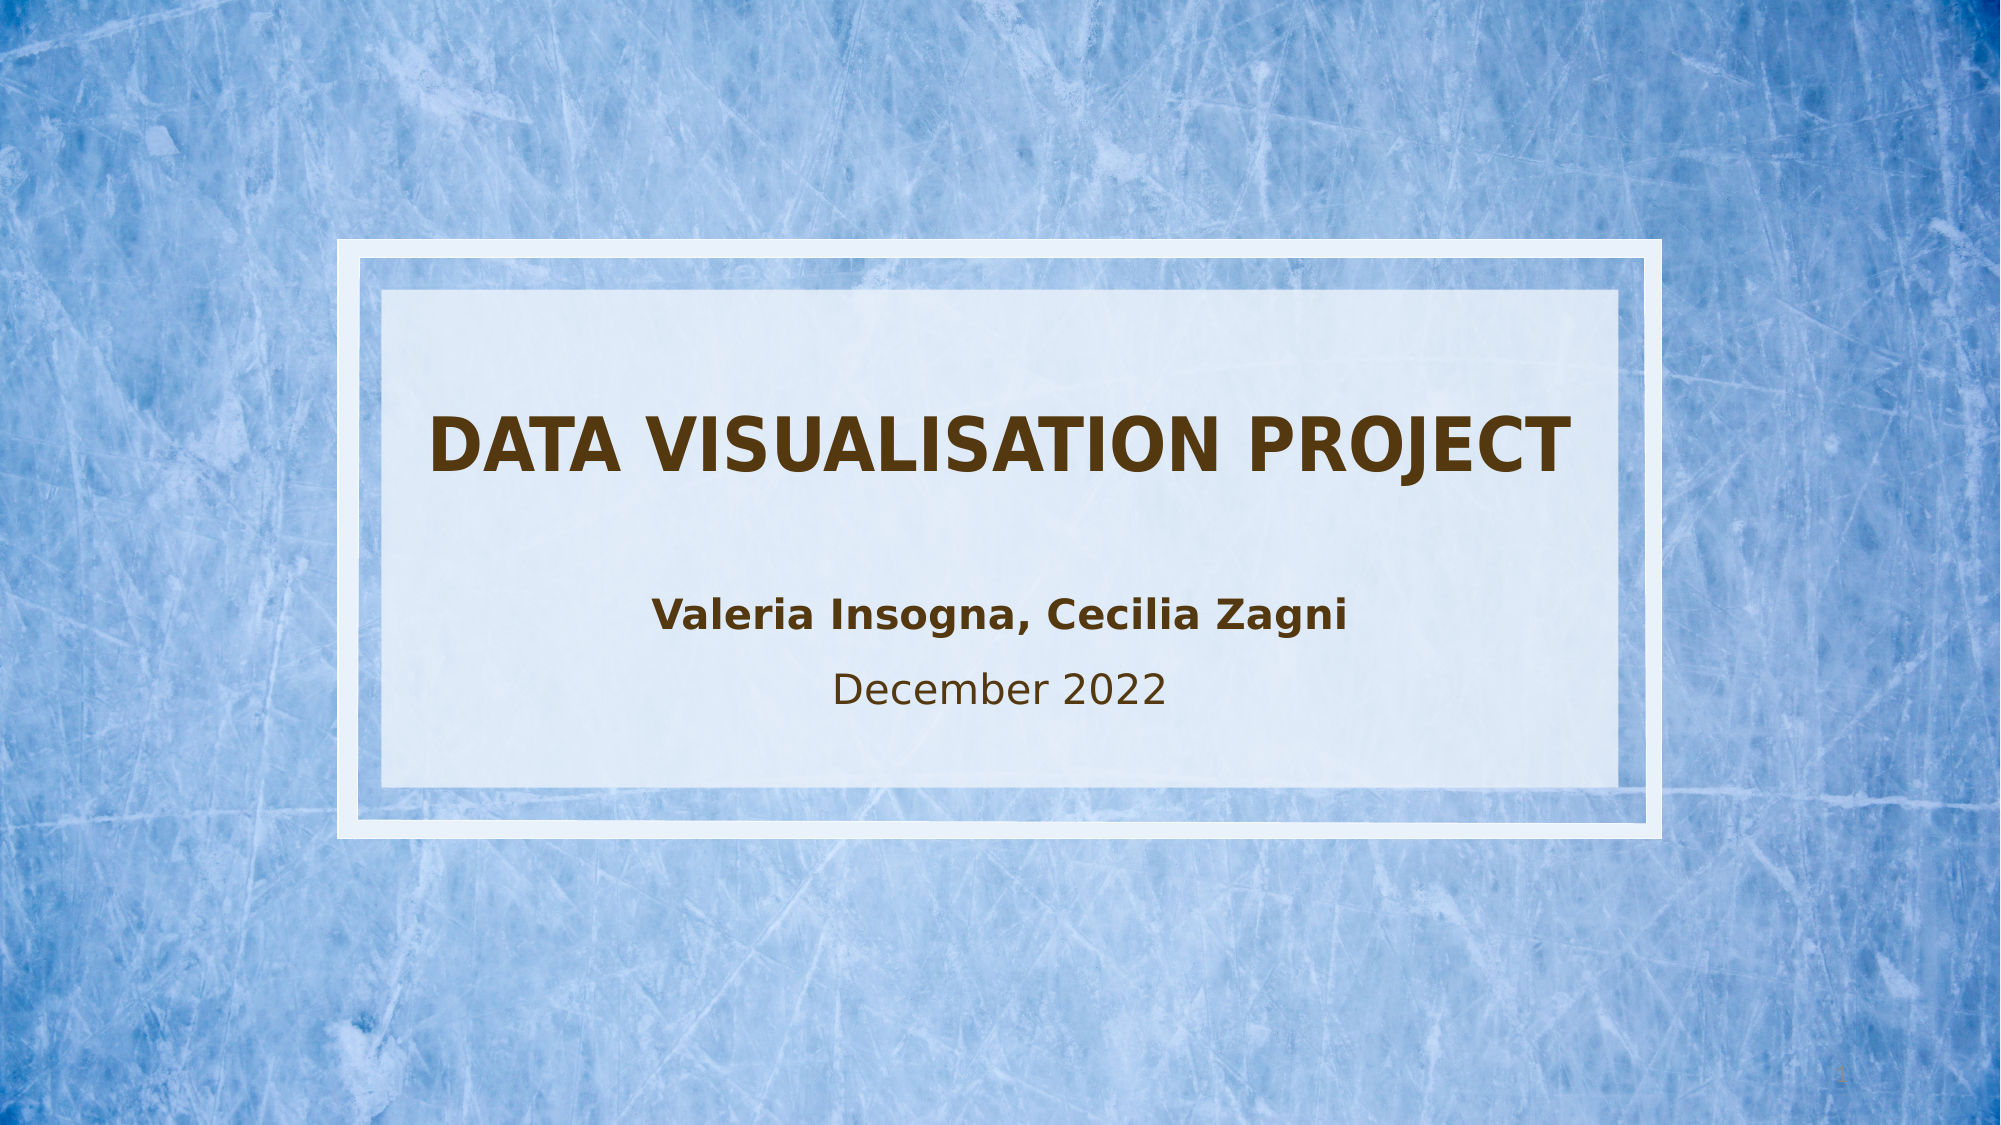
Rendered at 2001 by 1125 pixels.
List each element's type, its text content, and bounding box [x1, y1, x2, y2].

text_box [337, 238, 1663, 839]
picture [0, 0, 2001, 1125]
text_box Valeria Insogna, Cecilia Zagni December 2022 [609, 555, 1391, 721]
slide_number 1 [1412, 1042, 1863, 1103]
text_box [380, 289, 1619, 789]
text_box DATA VISUALISATION PROJECT [395, 388, 1605, 513]
